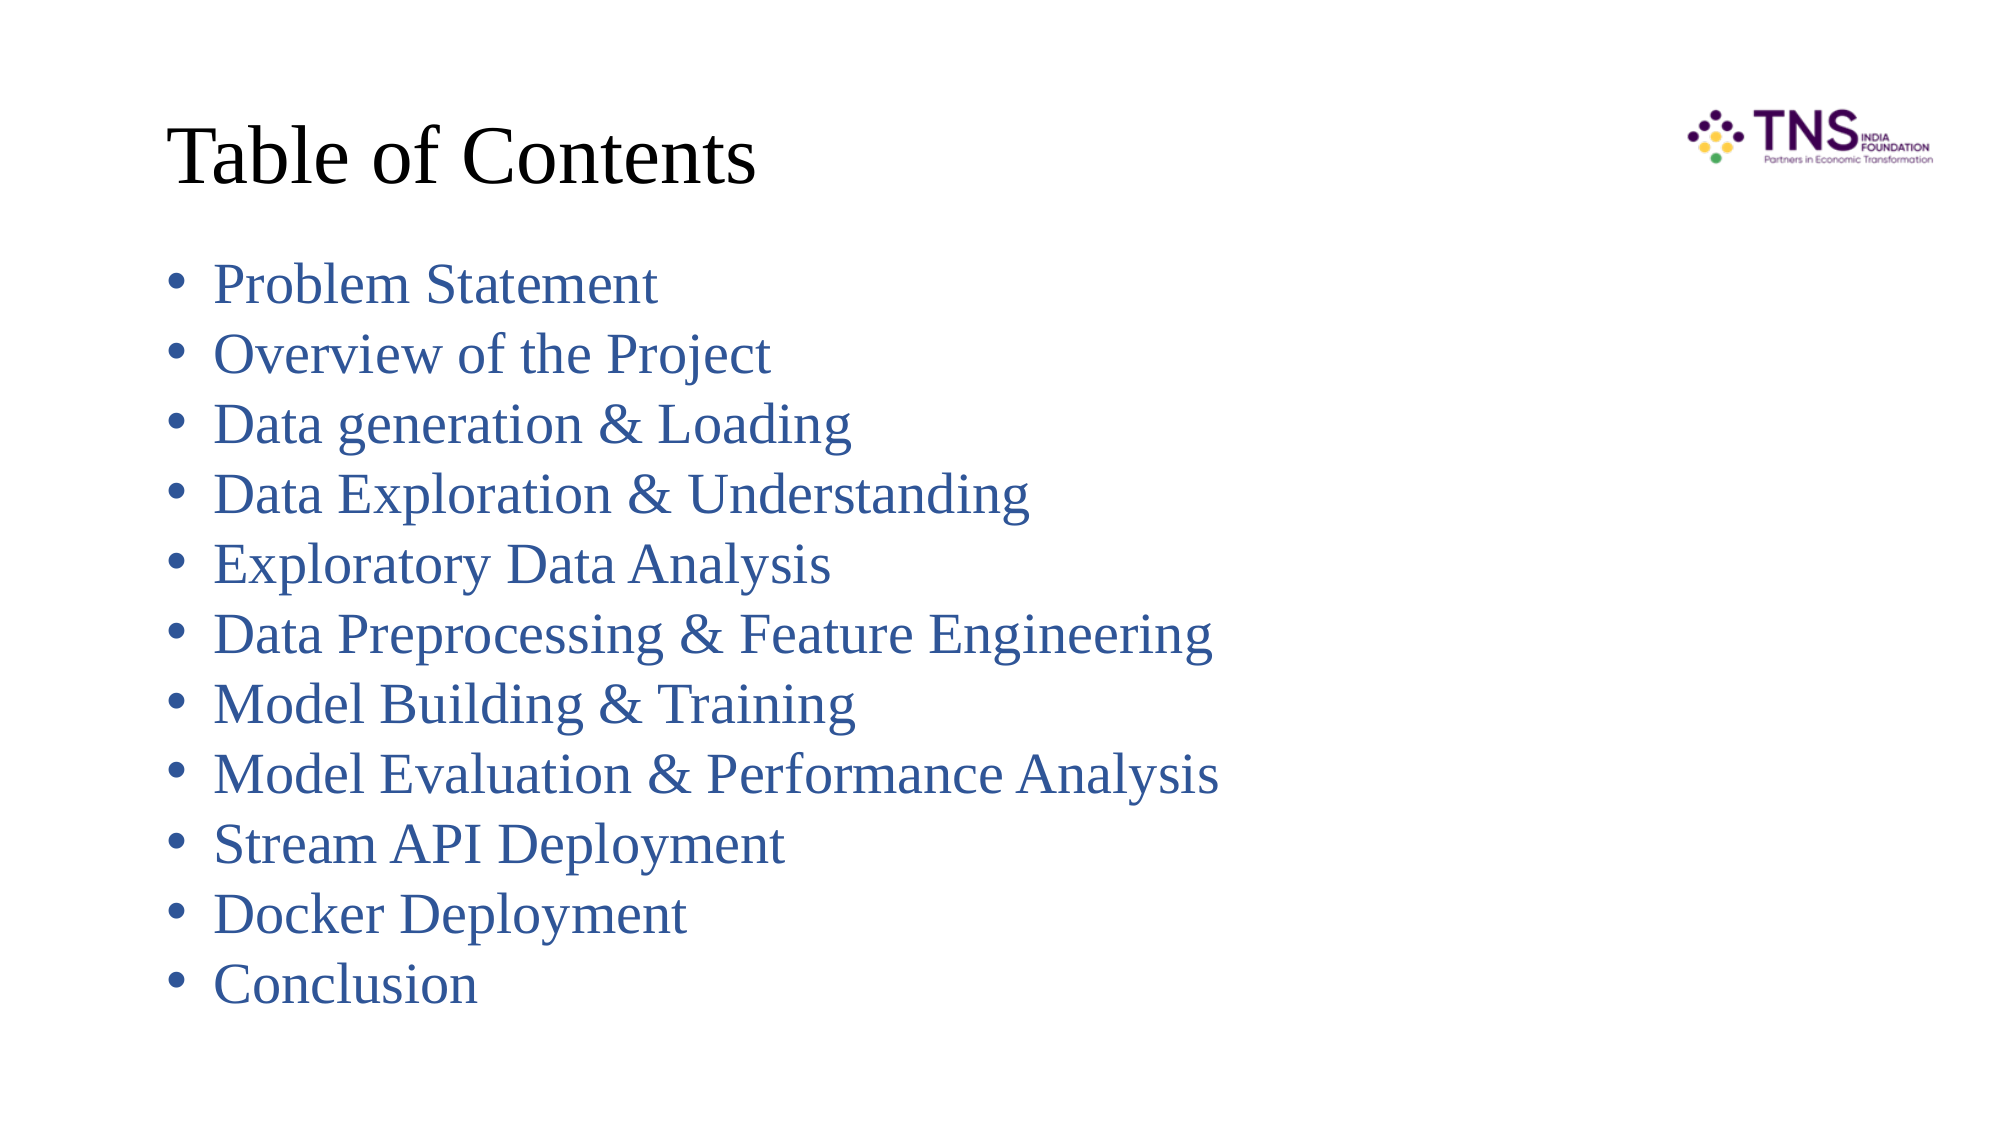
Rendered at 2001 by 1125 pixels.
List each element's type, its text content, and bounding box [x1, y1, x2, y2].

text_box Table of Contents Problem Statement Overview of the Project Data generation & Loading Data Exploration & Understanding Exploratory Data Analysis Data Preprocessing & Feature Engineering Model Building & Training Model Evaluation & Performance Analysis Stream API Deployment Docker Deployment Conclusion [151, 92, 1861, 1068]
picture [1678, 49, 1938, 224]
